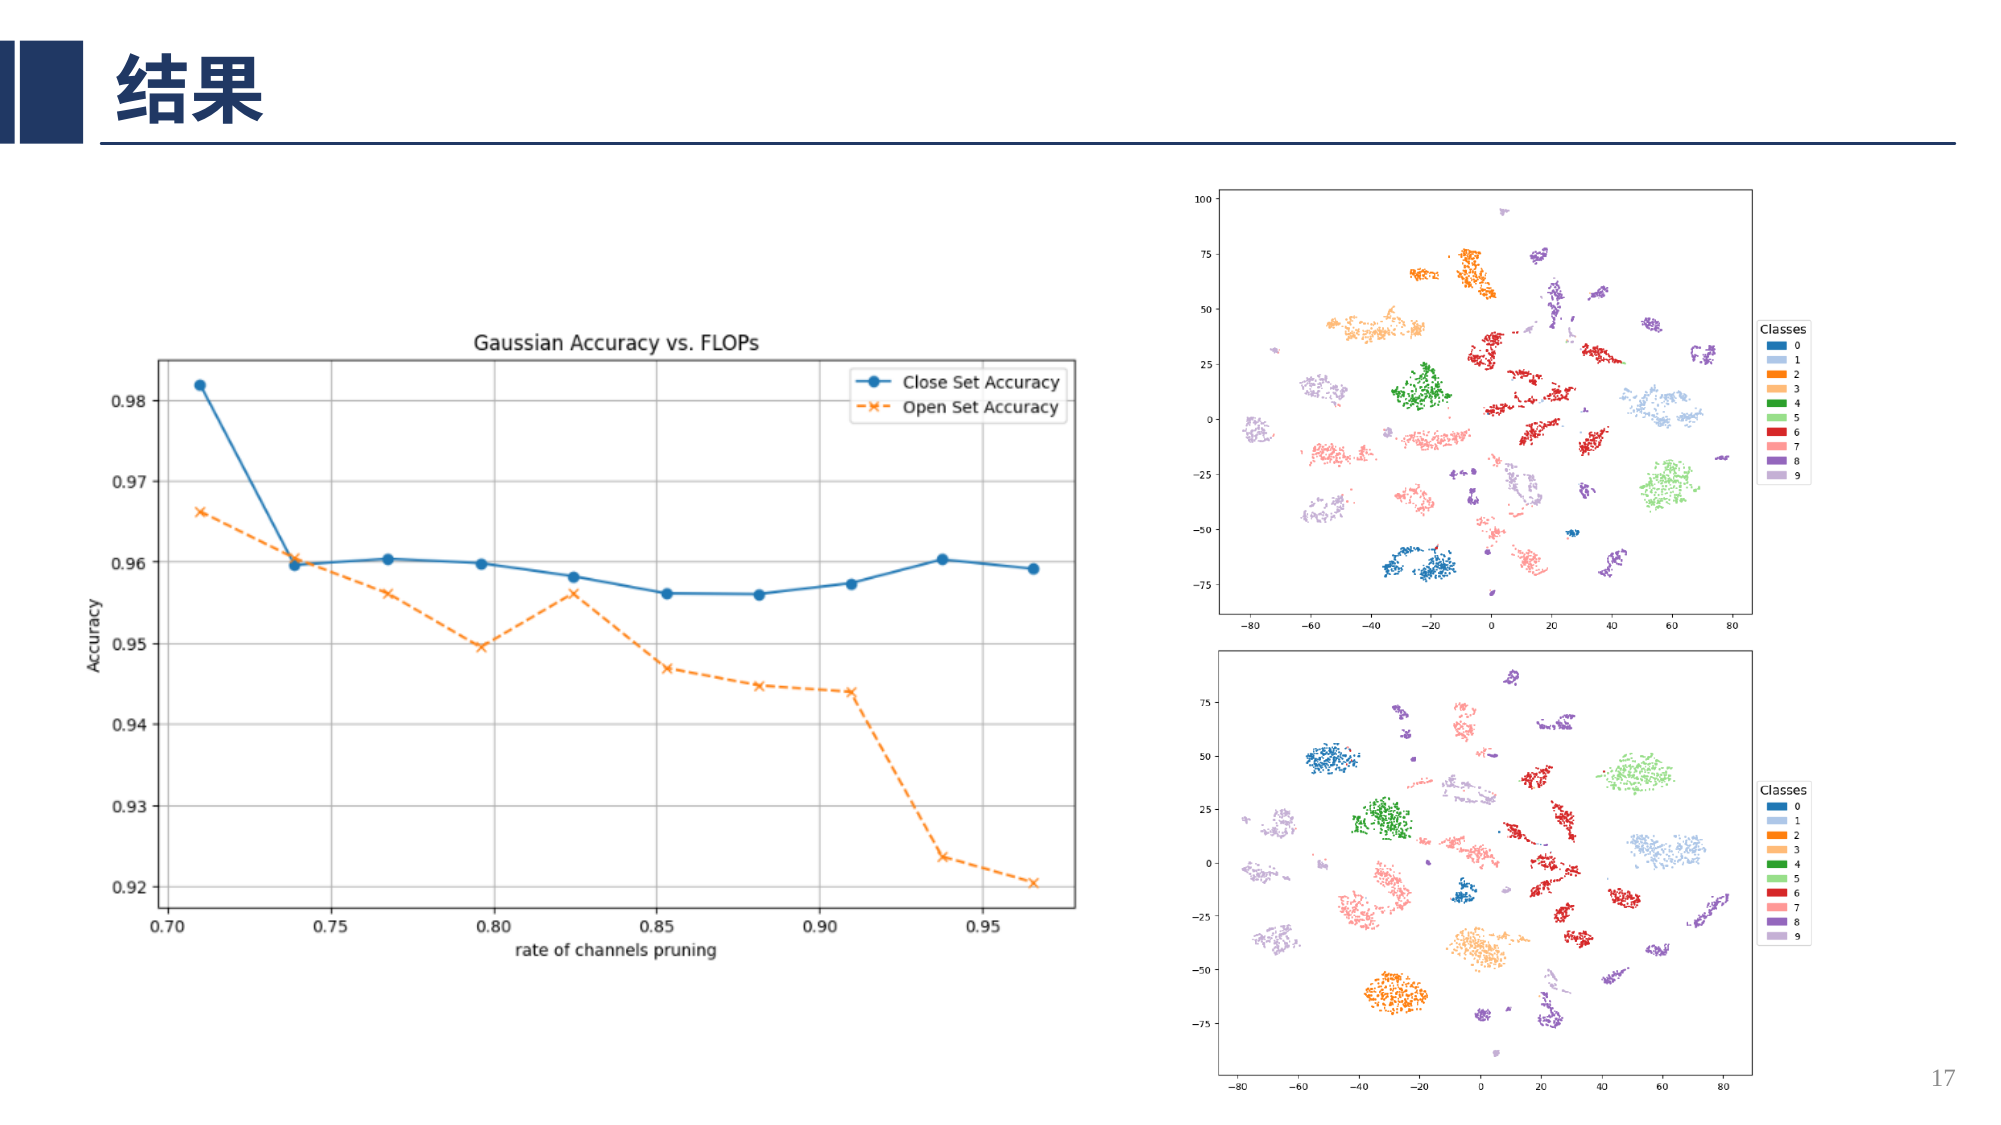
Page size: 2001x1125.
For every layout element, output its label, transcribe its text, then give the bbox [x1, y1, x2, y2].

picture [1185, 183, 1815, 637]
picture [1185, 645, 1816, 1098]
slide_number 17 [1520, 1046, 1971, 1107]
picture [77, 322, 1085, 969]
title 结果 [100, 33, 1191, 154]
